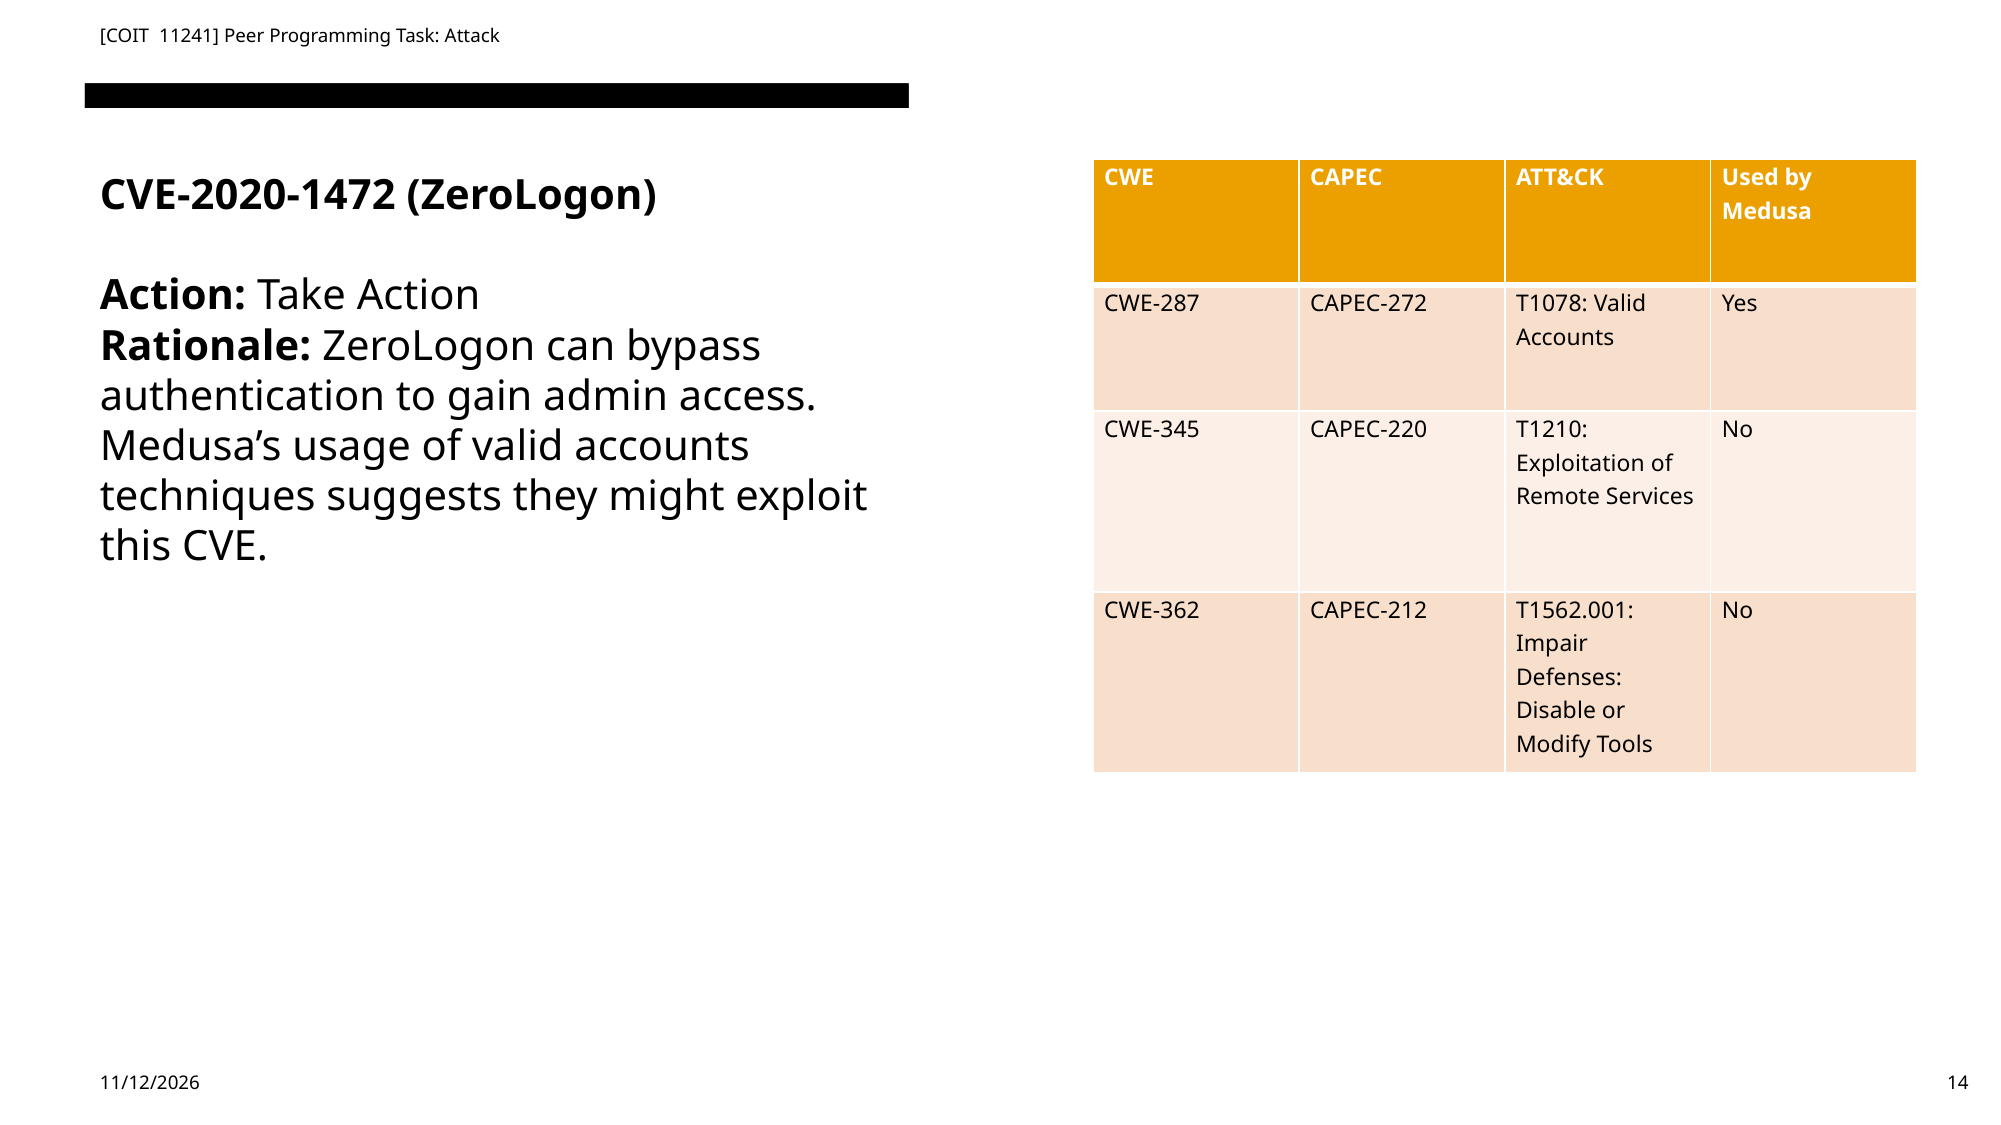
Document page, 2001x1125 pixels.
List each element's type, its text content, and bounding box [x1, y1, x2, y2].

table_cell T1562.001: Impair Defenses: Disable or Modify Tools [1506, 593, 1710, 772]
table_cell CAPEC-272 [1300, 288, 1504, 410]
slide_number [84, 1053, 535, 1114]
table_cell T1210: Exploitation of Remote Services [1506, 412, 1710, 591]
table_header ATT&CK [1506, 160, 1710, 282]
table_cell No [1711, 412, 1916, 591]
table_cell CWE-362 [1094, 593, 1298, 772]
table_cell Yes [1711, 288, 1916, 410]
table_cell No [1711, 593, 1916, 772]
table_cell CAPEC-212 [1300, 593, 1504, 772]
footer [COIT 11241] Peer Programming Task: Attack [84, 16, 760, 76]
table_cell CWE-345 [1094, 412, 1298, 591]
table_cell CWE-287 [1094, 288, 1298, 410]
table_cell CAPEC-220 [1300, 412, 1504, 591]
title CVE-2020-1472 (ZeroLogon) Action: Take Action Rationale: ZeroLogon can bypass authentication to gain admin access. Medusa’s usage of valid accounts techniques suggests they might exploit this CVE. [84, 160, 909, 960]
slide_number 14 [1879, 1053, 1984, 1114]
table_cell T1078: Valid Accounts [1506, 288, 1710, 410]
table_header Used by Medusa [1711, 160, 1916, 282]
table_header CWE [1094, 160, 1298, 282]
table_header CAPEC [1300, 160, 1504, 282]
